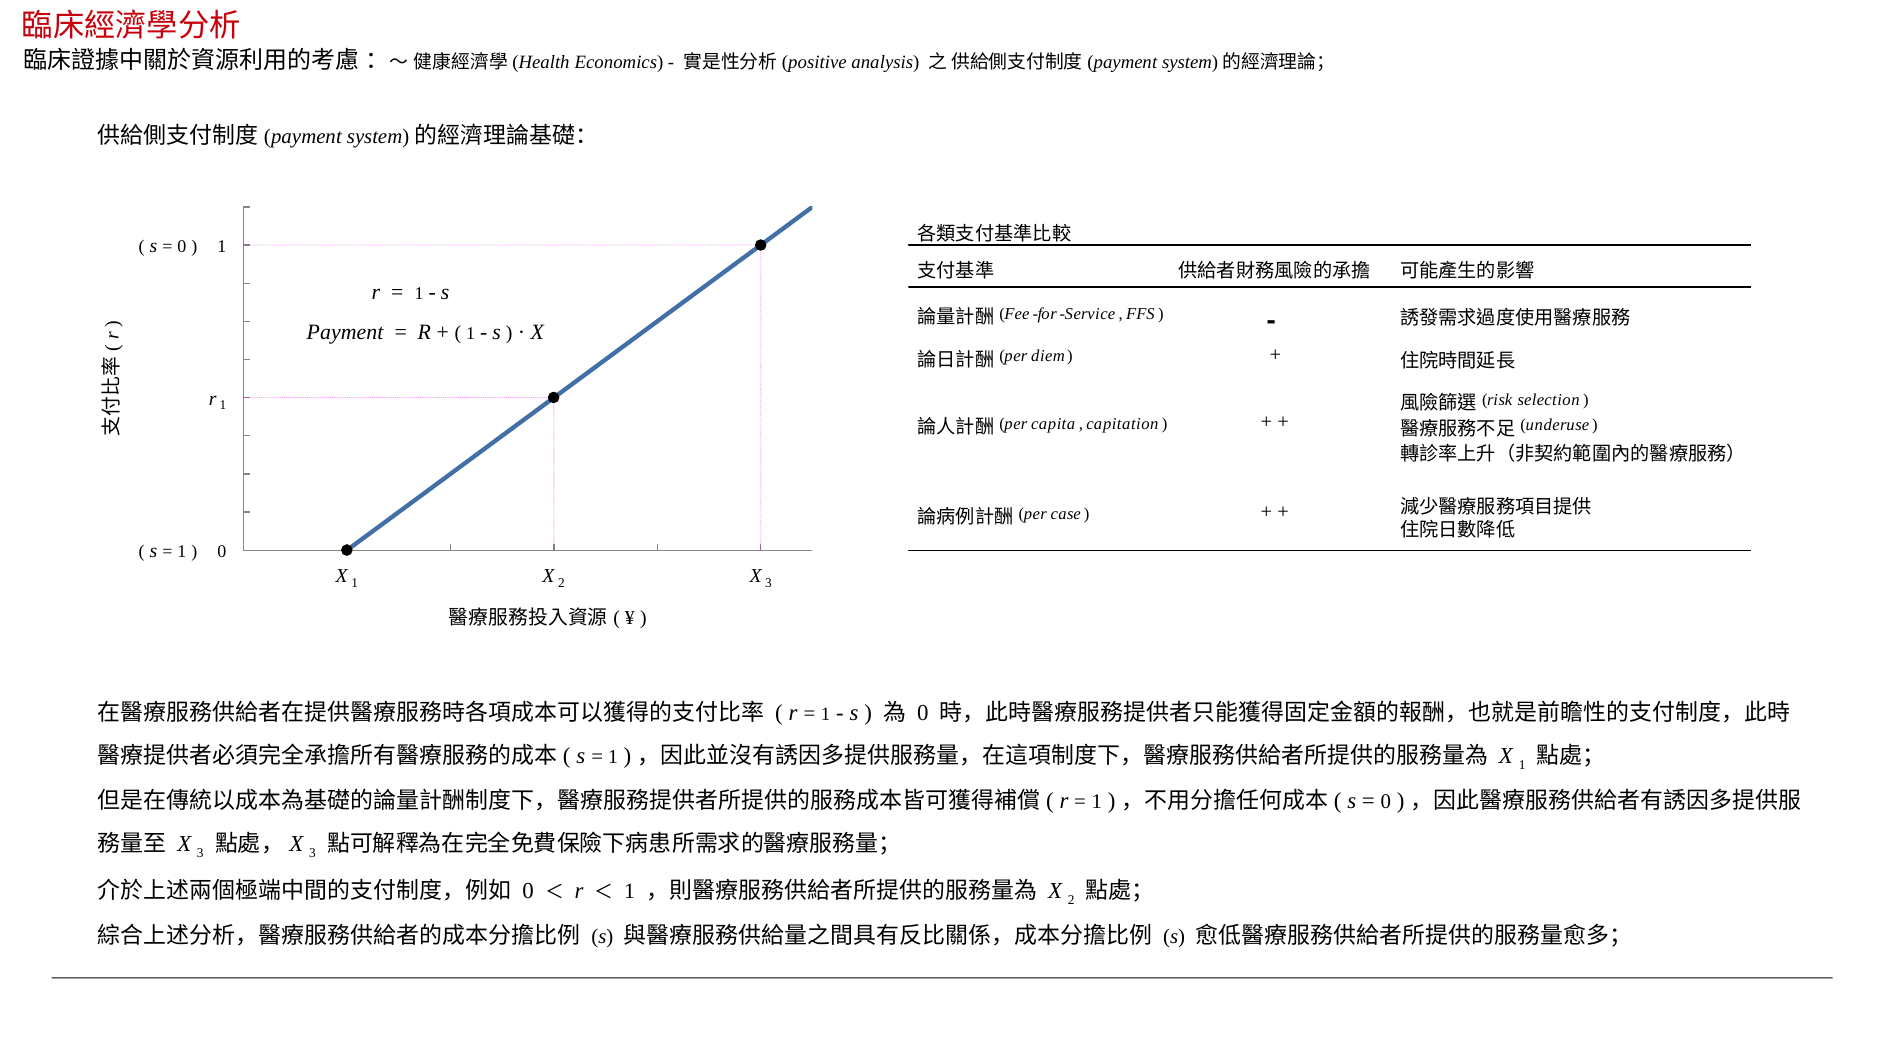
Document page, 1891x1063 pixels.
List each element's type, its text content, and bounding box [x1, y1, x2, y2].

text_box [82, 99, 1821, 942]
text_box 臨床證據中關於資源利用的考慮 ：～ 健康經濟學(Health Economics) - 實是性分析(positive analysis) 之 供給側支付制度(payment system)的經濟理論； [8, 34, 1874, 82]
text_box 臨床經濟學分析 [6, 6, 1406, 42]
